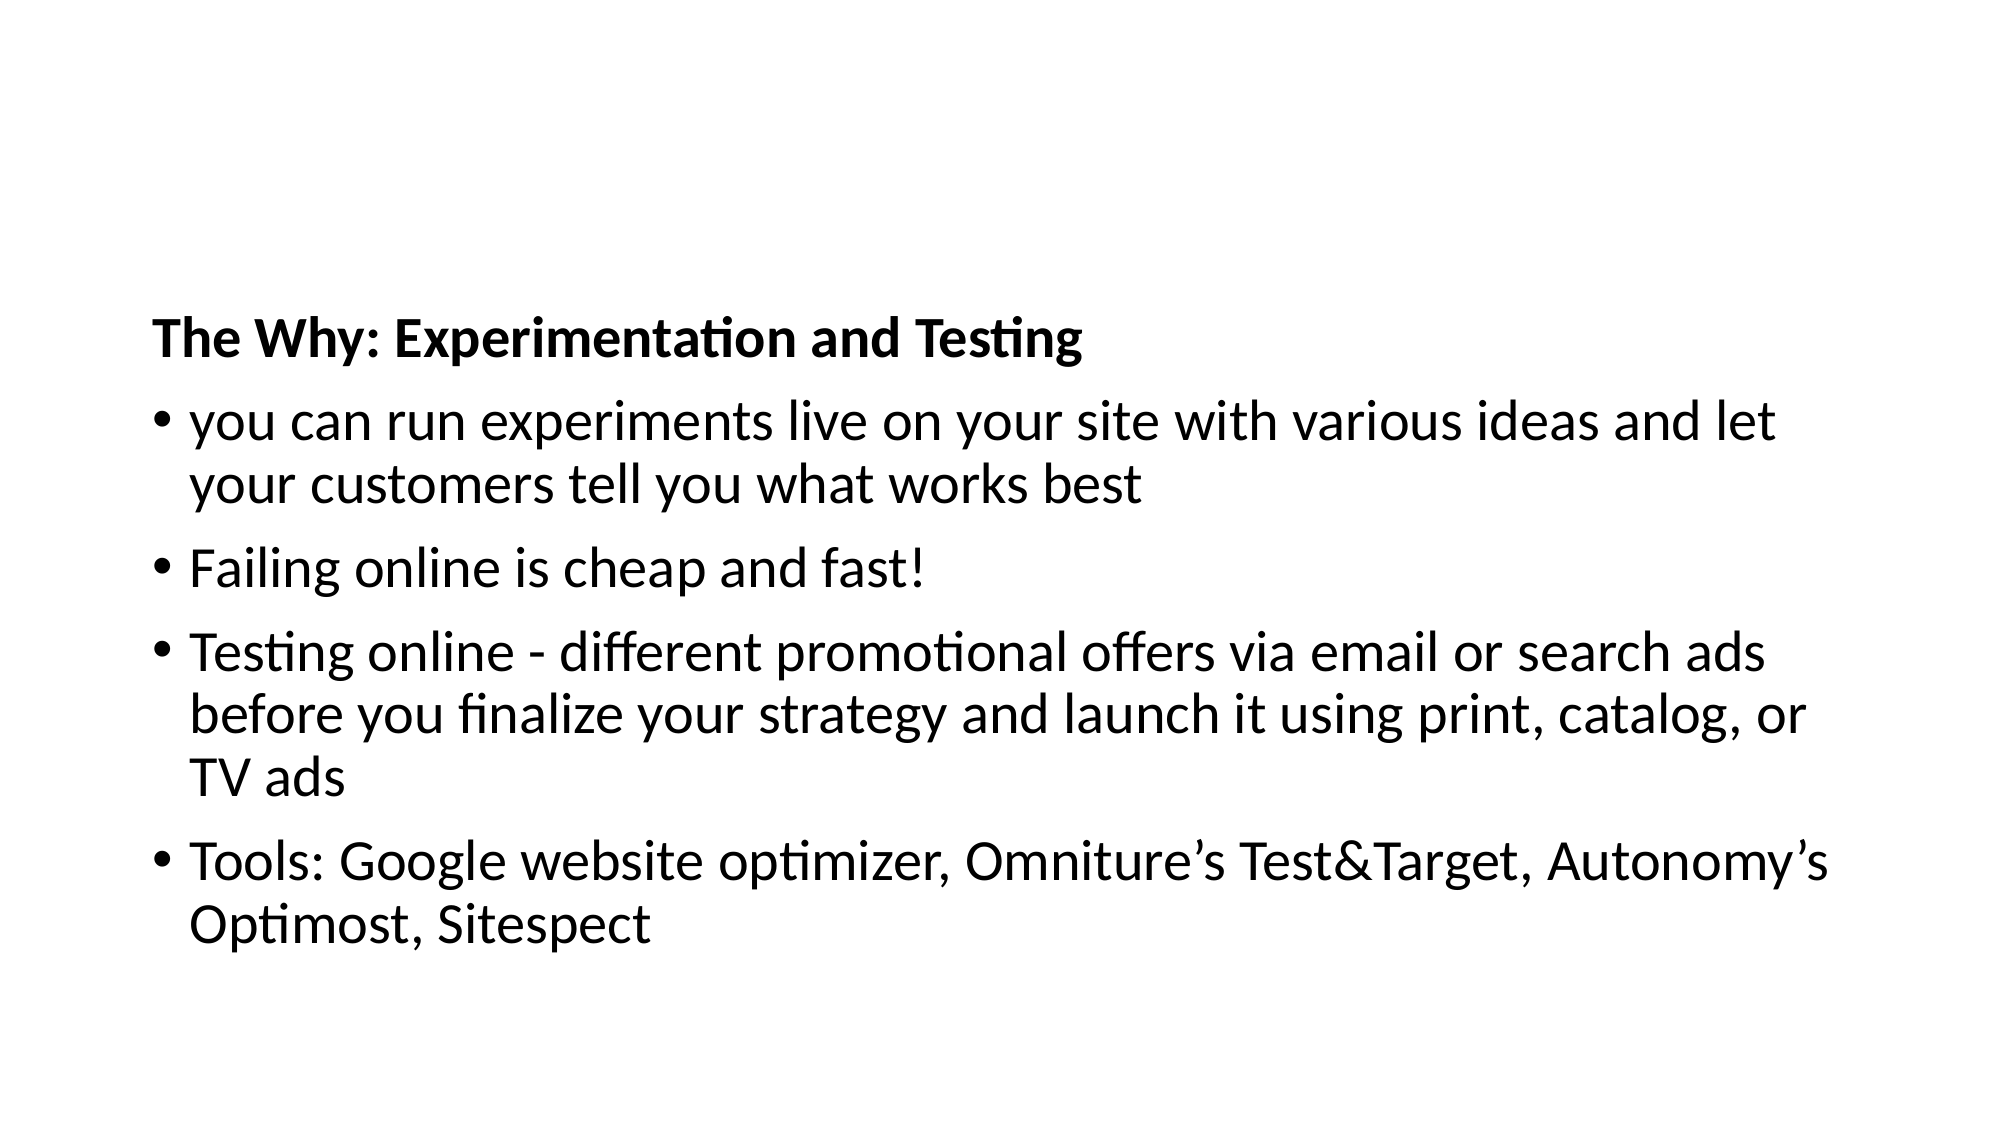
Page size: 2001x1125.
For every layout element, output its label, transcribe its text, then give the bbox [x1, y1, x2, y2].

list The Why: Experimentation and Testing you can run experiments live on your site with various ideas and let your customers tell you what works best Failing online is cheap and fast! Testing online - different promotional offers via email or search ads before you finalize your strategy and launch it using print, catalog, or TV ads Tools: Google website optimizer, Omniture’s Test&Target, Autonomy’s Optimost, Sitespect [137, 299, 1863, 1014]
